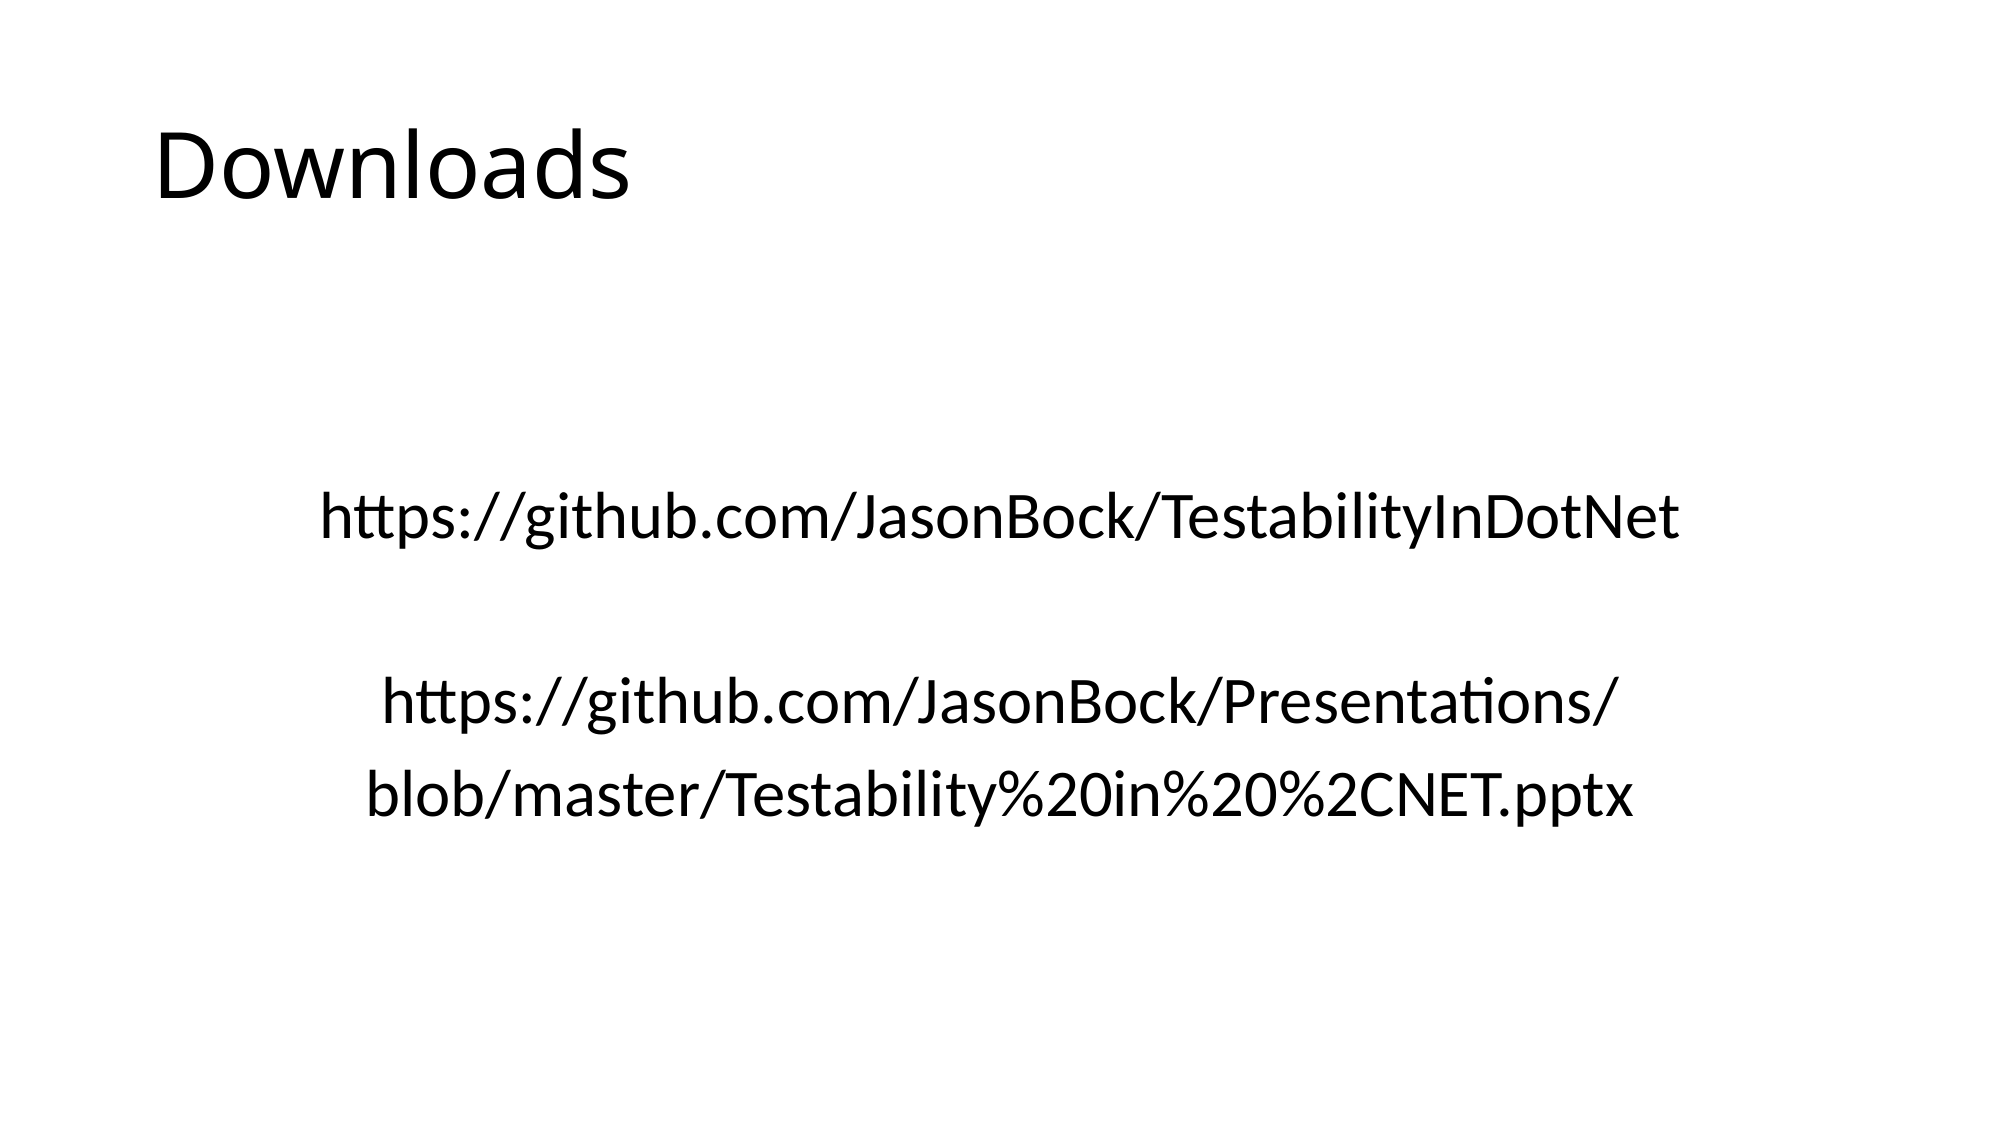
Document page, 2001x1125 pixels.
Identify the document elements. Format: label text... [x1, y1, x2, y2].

title Downloads [137, 59, 1863, 261]
list https://github.com/JasonBock/TestabilityInDotNet https://github.com/JasonBock/Presentations/ blob/master/Testability%20in%20%2CNET.pptx [43, 261, 1946, 1051]
